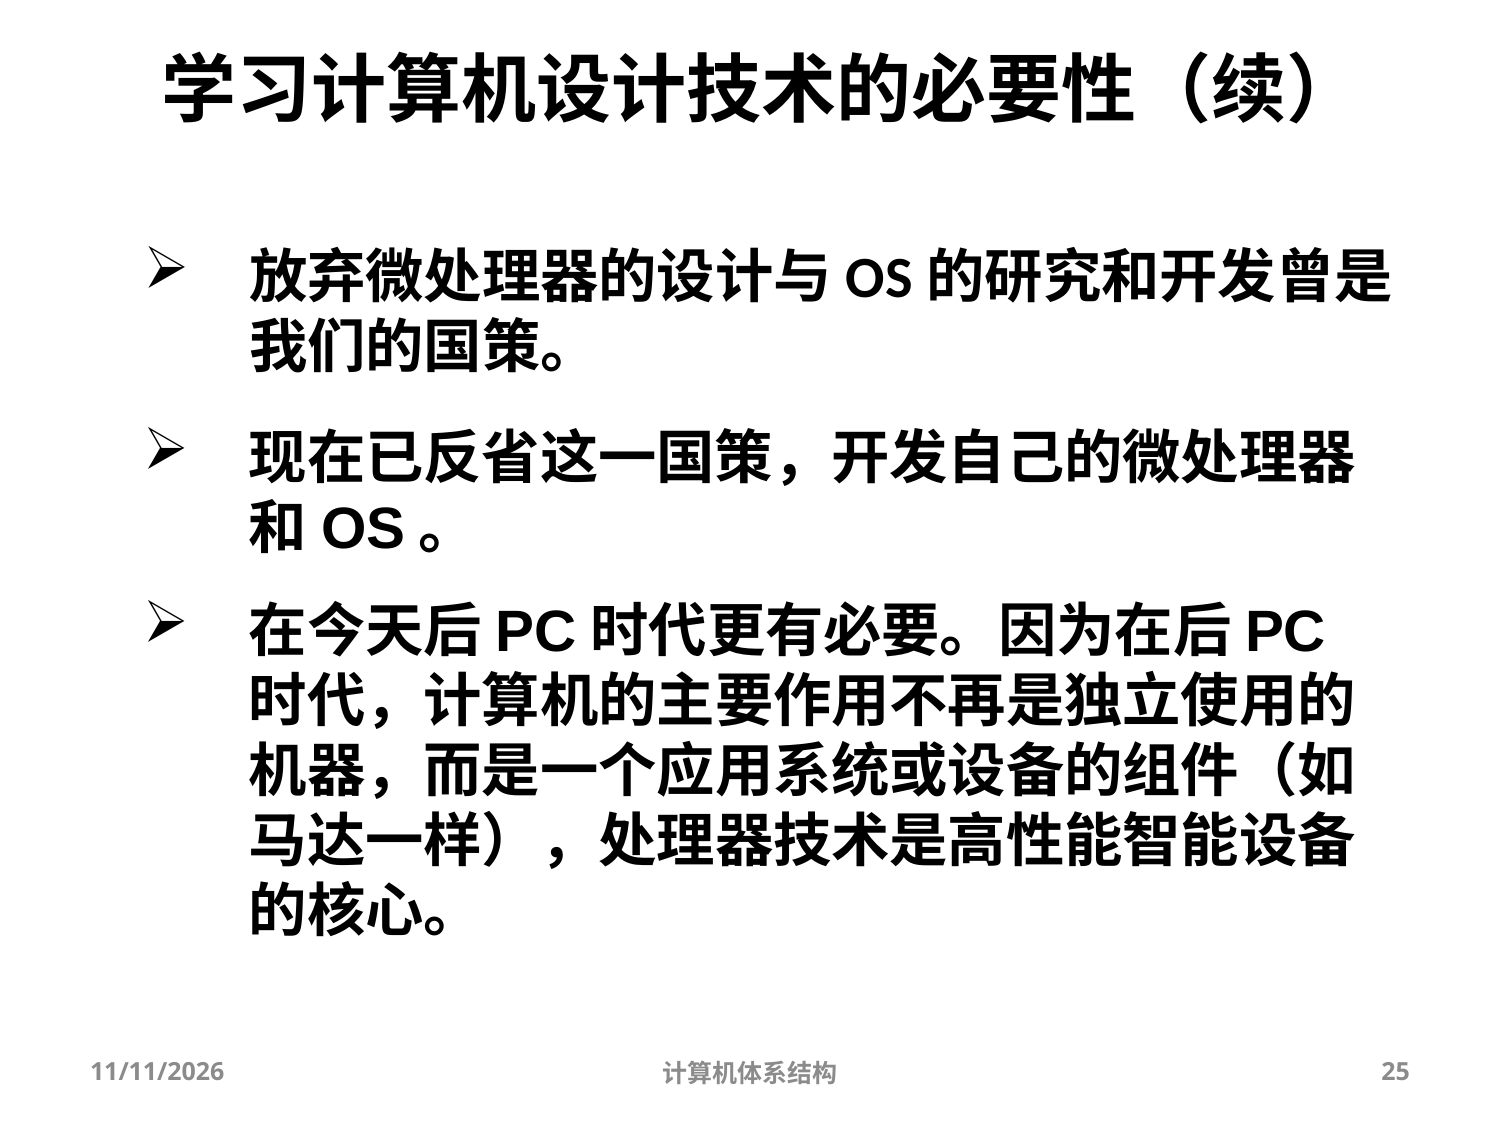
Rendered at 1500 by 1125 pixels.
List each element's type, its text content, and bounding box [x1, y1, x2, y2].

footer 计算机体系结构 [512, 1042, 988, 1103]
list 放弃微处理器的设计与OS的研究和开发曾是我们的国策。 [112, 231, 1412, 378]
title 学习计算机设计技术的必要性（续） [86, 42, 1437, 130]
slide_number 25 [1074, 1042, 1425, 1103]
text_box 现在已反省这一国策，开发自己的微处理器和OS。 [112, 413, 1388, 563]
text_box 在今天后PC时代更有必要。因为在后PC时代，计算机的主要作用不再是独立使用的机器，而是一个应用系统或设备的组件（如马达一样），处理器技术是高性能智能设备的核心。 [112, 586, 1388, 976]
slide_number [75, 1042, 425, 1103]
